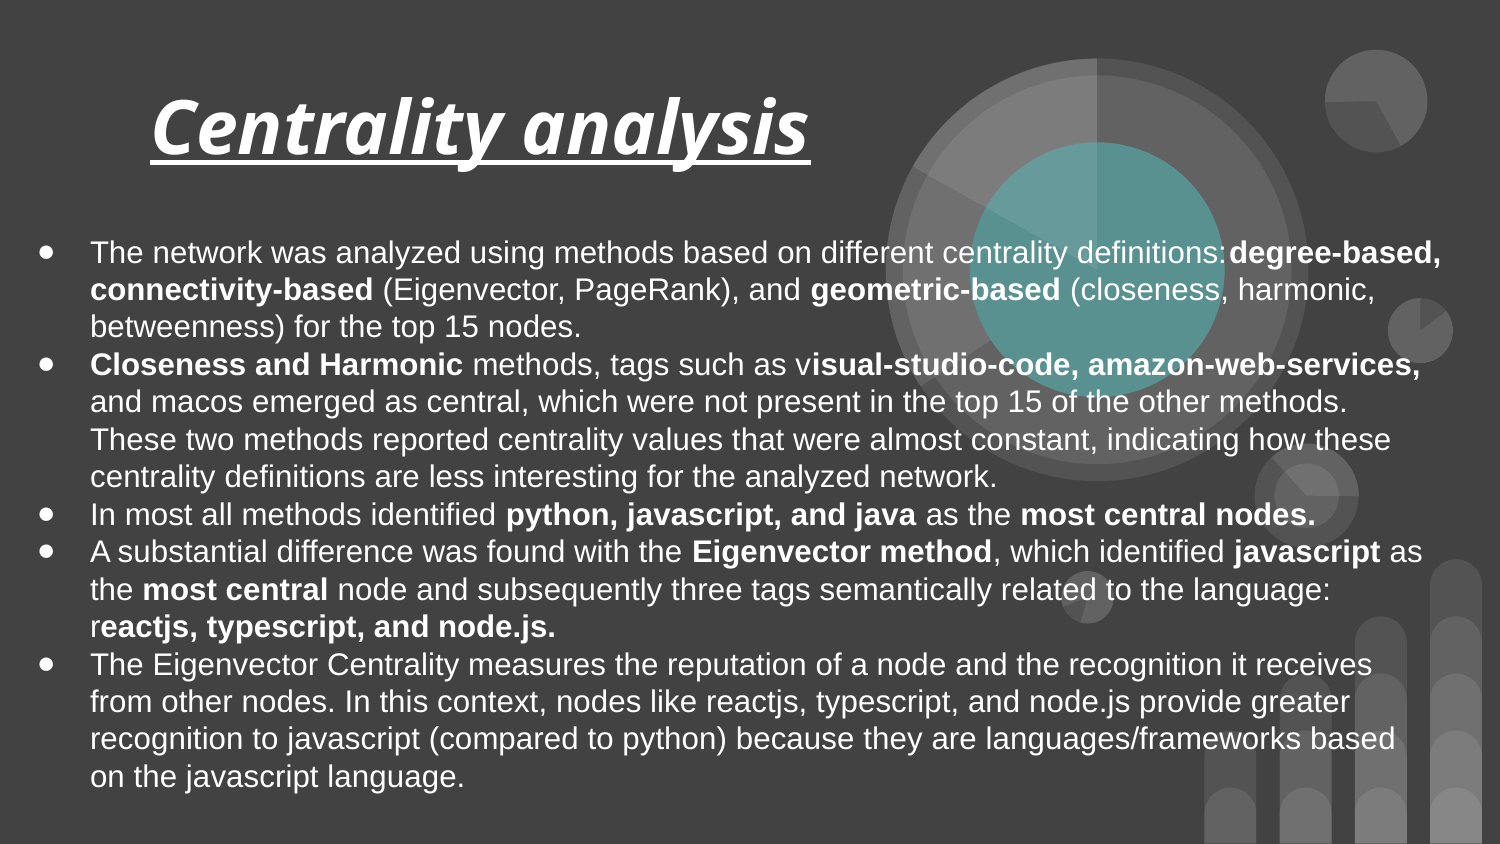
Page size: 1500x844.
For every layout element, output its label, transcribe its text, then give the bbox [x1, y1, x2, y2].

title Centrality analysis [135, 51, 1477, 197]
text_box The network was analyzed using methods based on different centrality definitions:degree-based, connectivity-based (Eigenvector, PageRank), and geometric-based (closeness, harmonic, betweenness) for the top 15 nodes. Closeness and Harmonic methods, tags such as visual-studio-code, amazon-web-services, and macos emerged as central, which were not present in the top 15 of the other methods. These two methods reported centrality values that were almost constant, indicating how these centrality definitions are less interesting for the analyzed network. In most all methods identified python, javascript, and java as the most central nodes. A substantial difference was found with the Eigenvector method, which identified javascript as the most central node and subsequently three tags semantically related to the language: reactjs, typescript, and node.js. The Eigenvector Centrality measures the reputation of a node and the recognition it receives from other nodes. In this context, nodes like reactjs, typescript, and node.js provide greater recognition to javascript (compared to python) because they are languages/frameworks based on the javascript language. [0, 179, 1457, 844]
